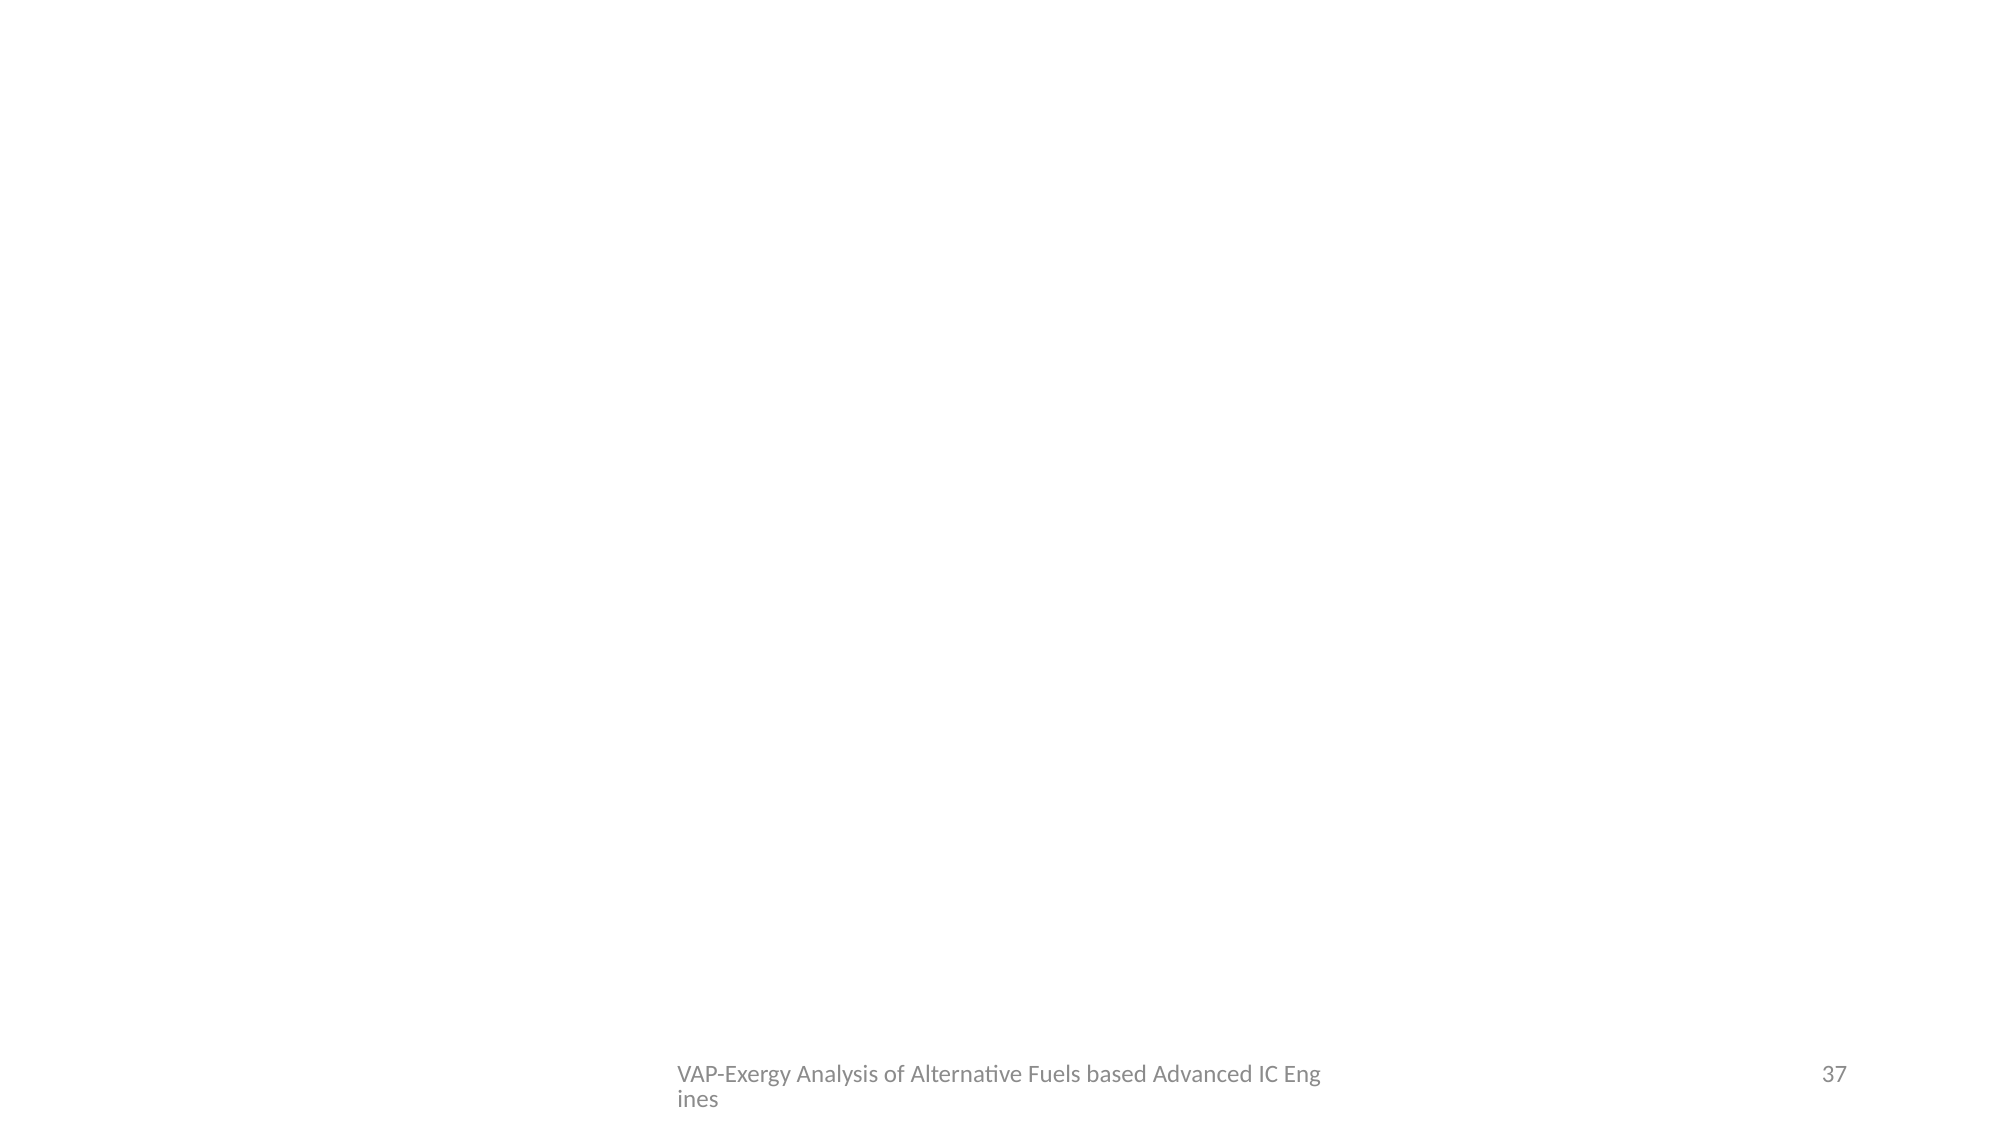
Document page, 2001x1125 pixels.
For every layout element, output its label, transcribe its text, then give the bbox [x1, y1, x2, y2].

footer VAP-Exergy Analysis of Alternative Fuels based Advanced IC Engines [662, 1042, 1338, 1103]
slide_number 37 [1412, 1042, 1863, 1103]
